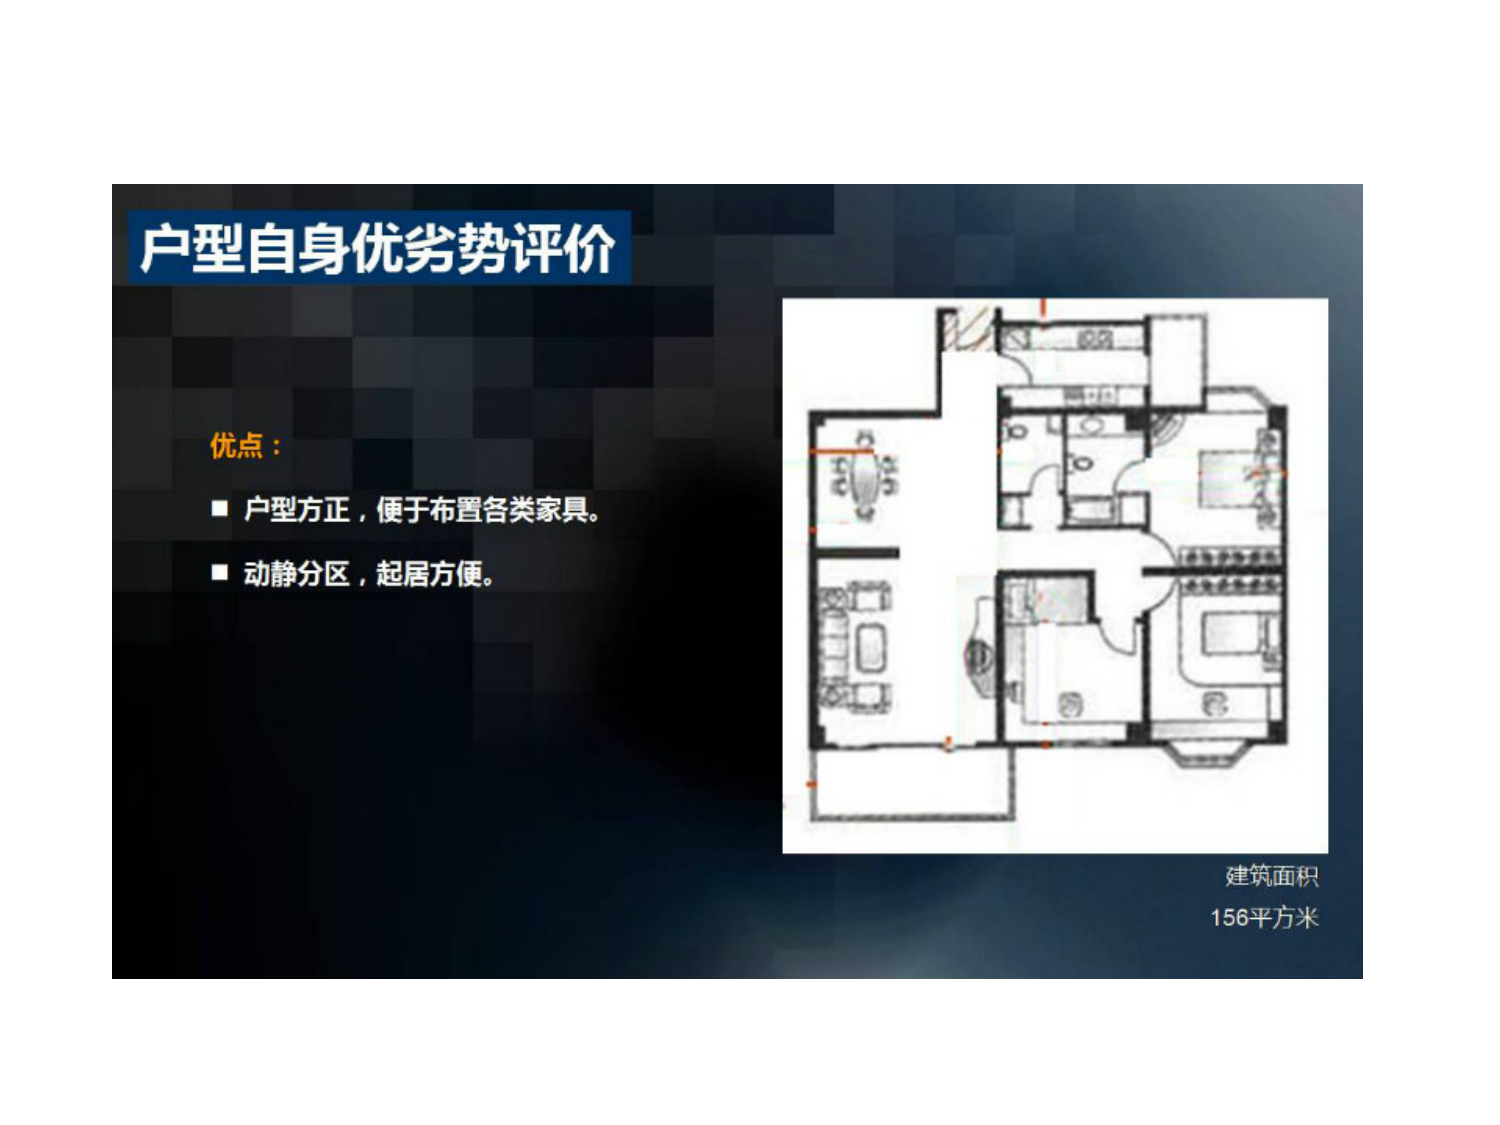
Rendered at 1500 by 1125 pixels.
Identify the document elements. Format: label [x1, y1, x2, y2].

picture [111, 184, 1363, 979]
